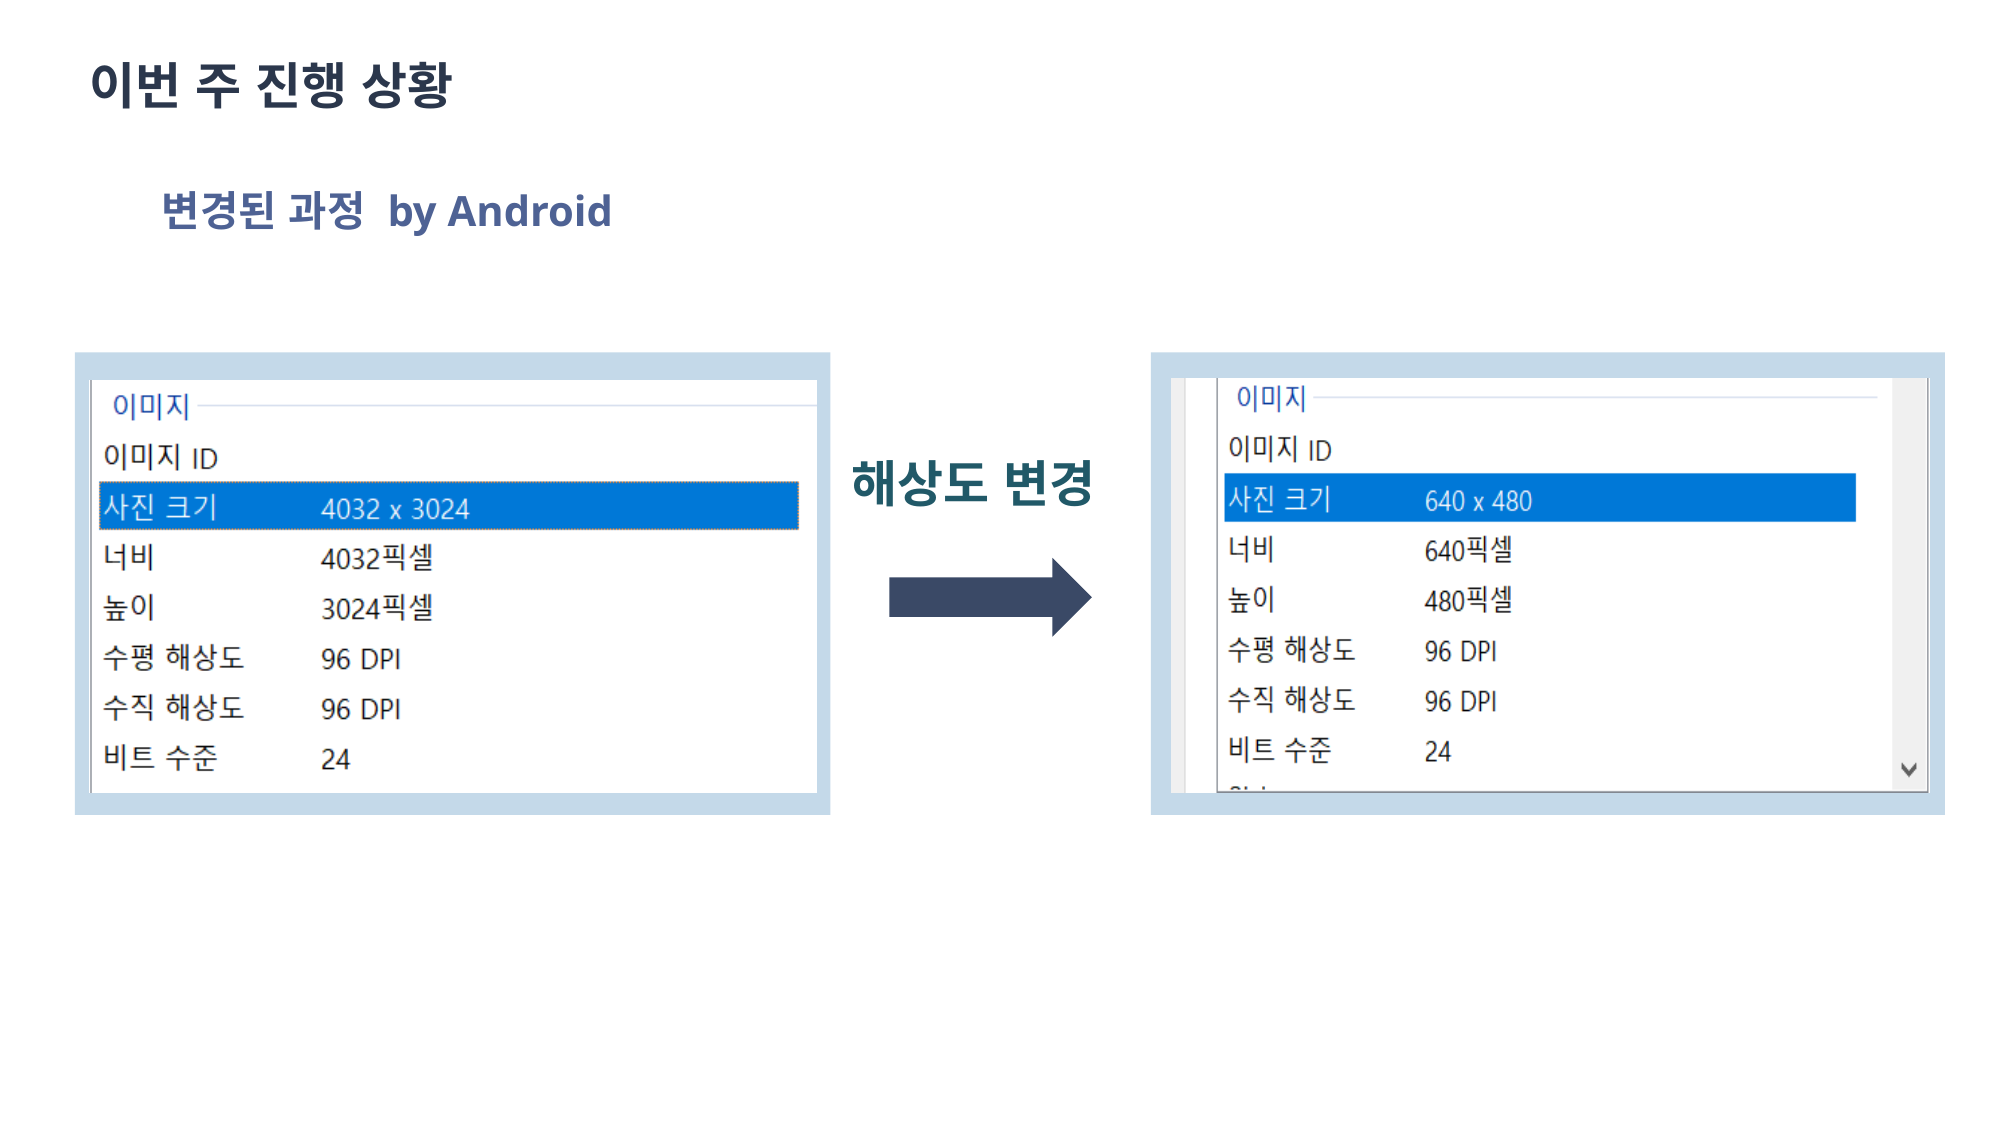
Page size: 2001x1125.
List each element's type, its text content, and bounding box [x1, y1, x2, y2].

text_box [888, 556, 1093, 638]
text_box 해상도 변경 [836, 444, 1149, 520]
text_box 이번 주 진행 상황 [74, 47, 524, 122]
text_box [1150, 352, 1945, 815]
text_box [74, 352, 831, 815]
text_box 변경된 과정 by Android [146, 177, 647, 242]
